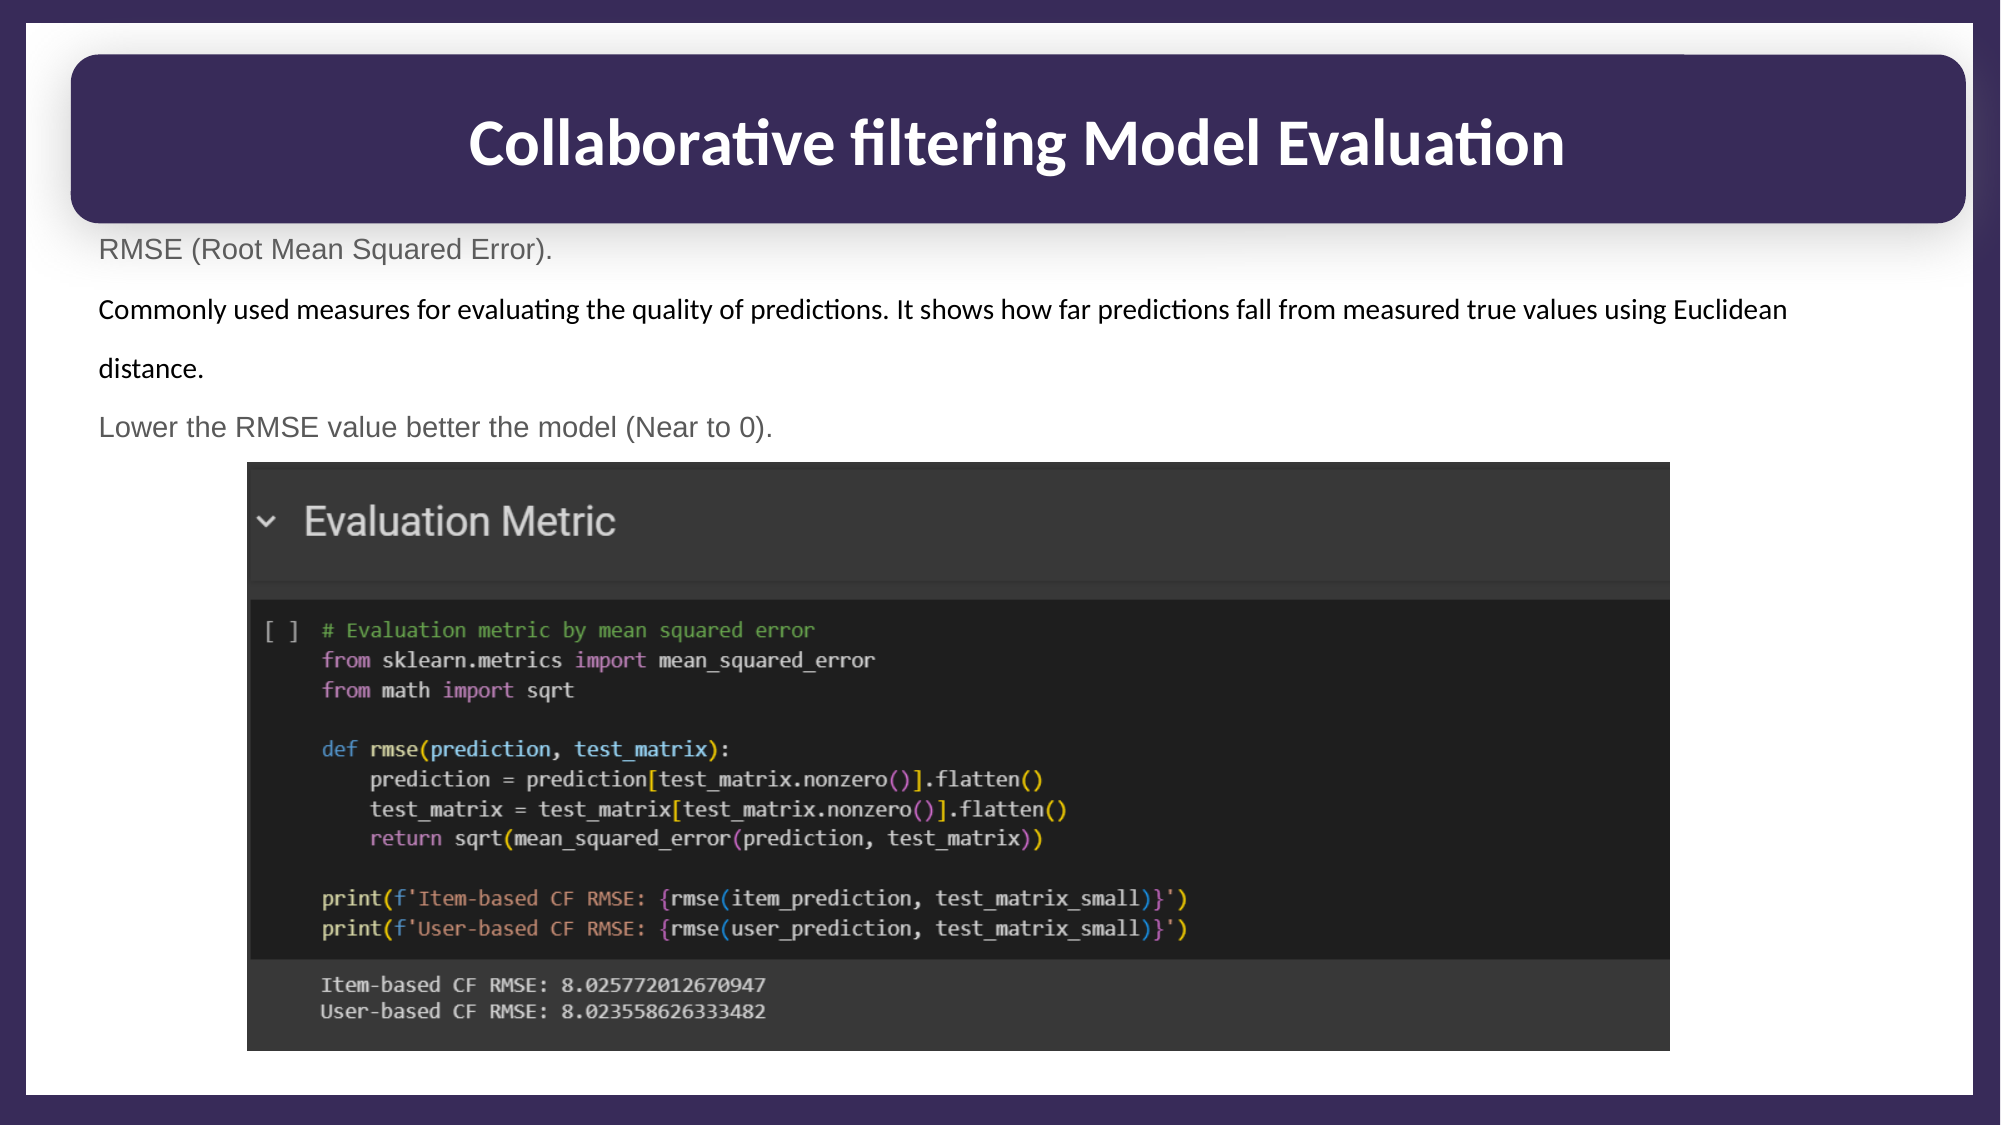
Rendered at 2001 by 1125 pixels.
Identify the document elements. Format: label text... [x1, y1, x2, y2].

text_box [898, 453, 911, 457]
text_box Collaborative filtering Model Evaluation [69, 53, 1967, 225]
picture [247, 462, 1670, 1051]
text_box RMSE (Root Mean Squared Error). Commonly used measures for evaluating the quality of predictions. It shows how far predictions fall from measured true values using Euclidean distance. Lower the RMSE value better the model (Near to 0). [83, 259, 1862, 452]
text_box [933, 452, 937, 462]
